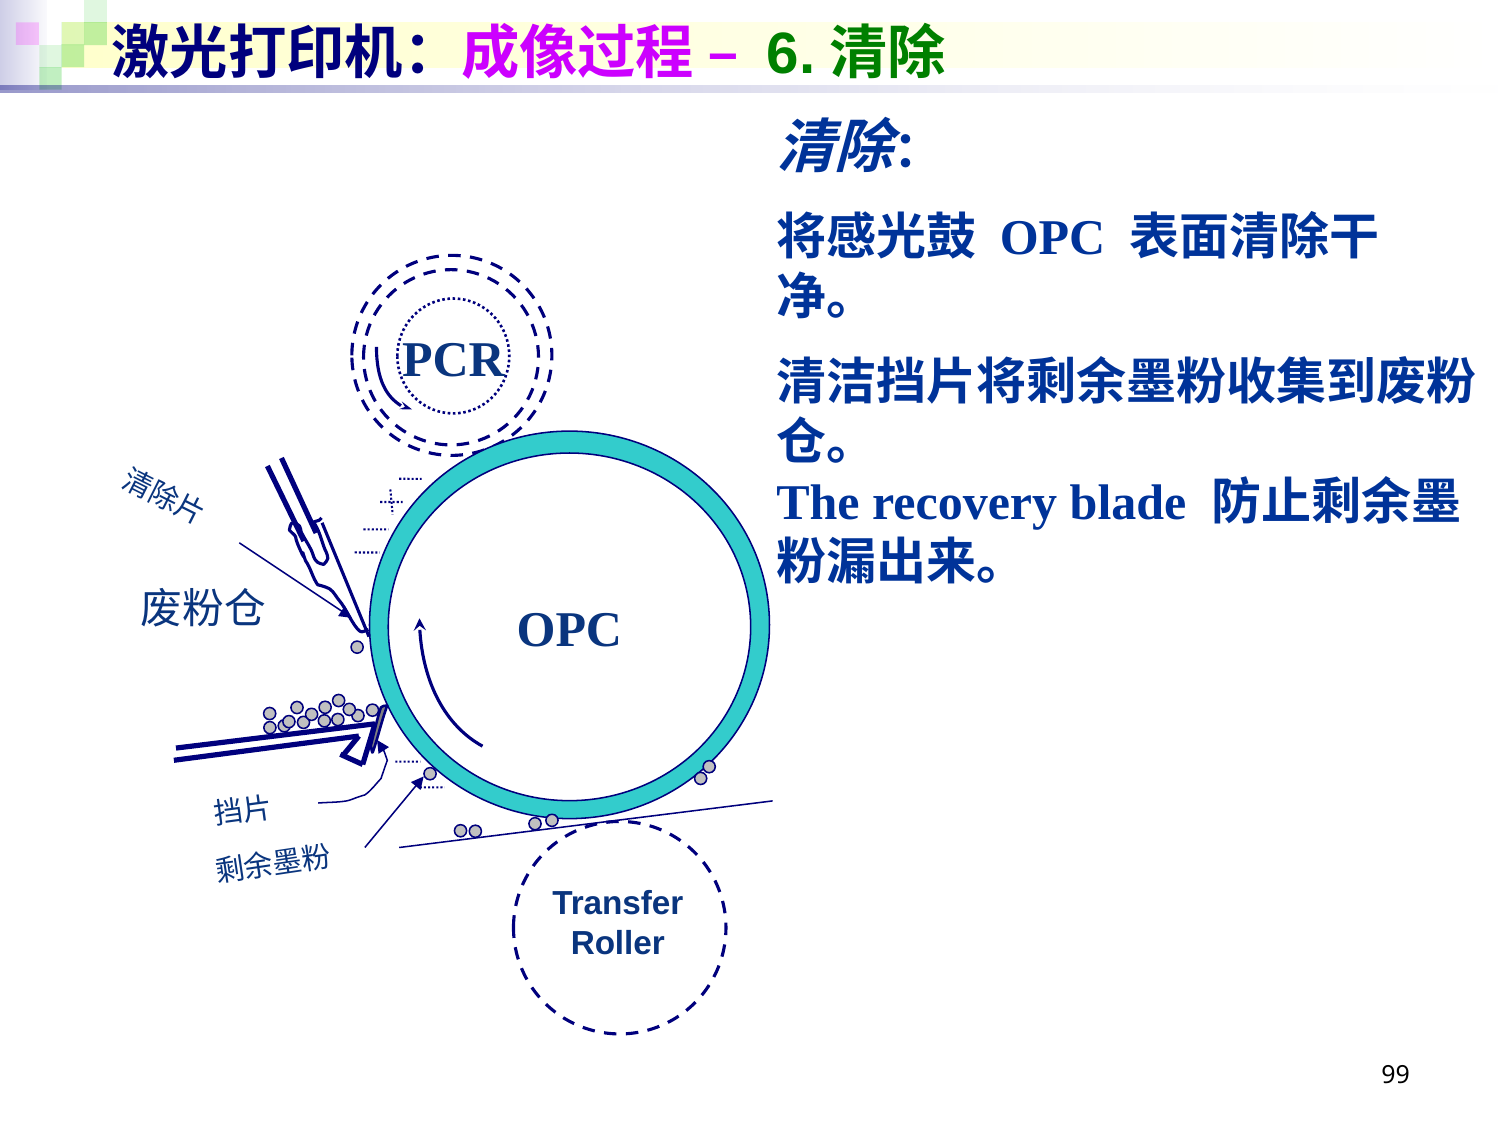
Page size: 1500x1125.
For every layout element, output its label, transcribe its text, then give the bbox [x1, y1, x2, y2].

title 激光打印机：成像过程 – 6.清除 [96, 6, 1448, 94]
text_box 清除： 将感光鼓 OPC 表面清除干净。 清洁挡片将剩余墨粉收集到废粉仓。 The recovery blade 防止剩余墨粉漏出来。 [761, 101, 1495, 597]
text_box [29, 255, 773, 1035]
slide_number 99 [1074, 1024, 1426, 1101]
